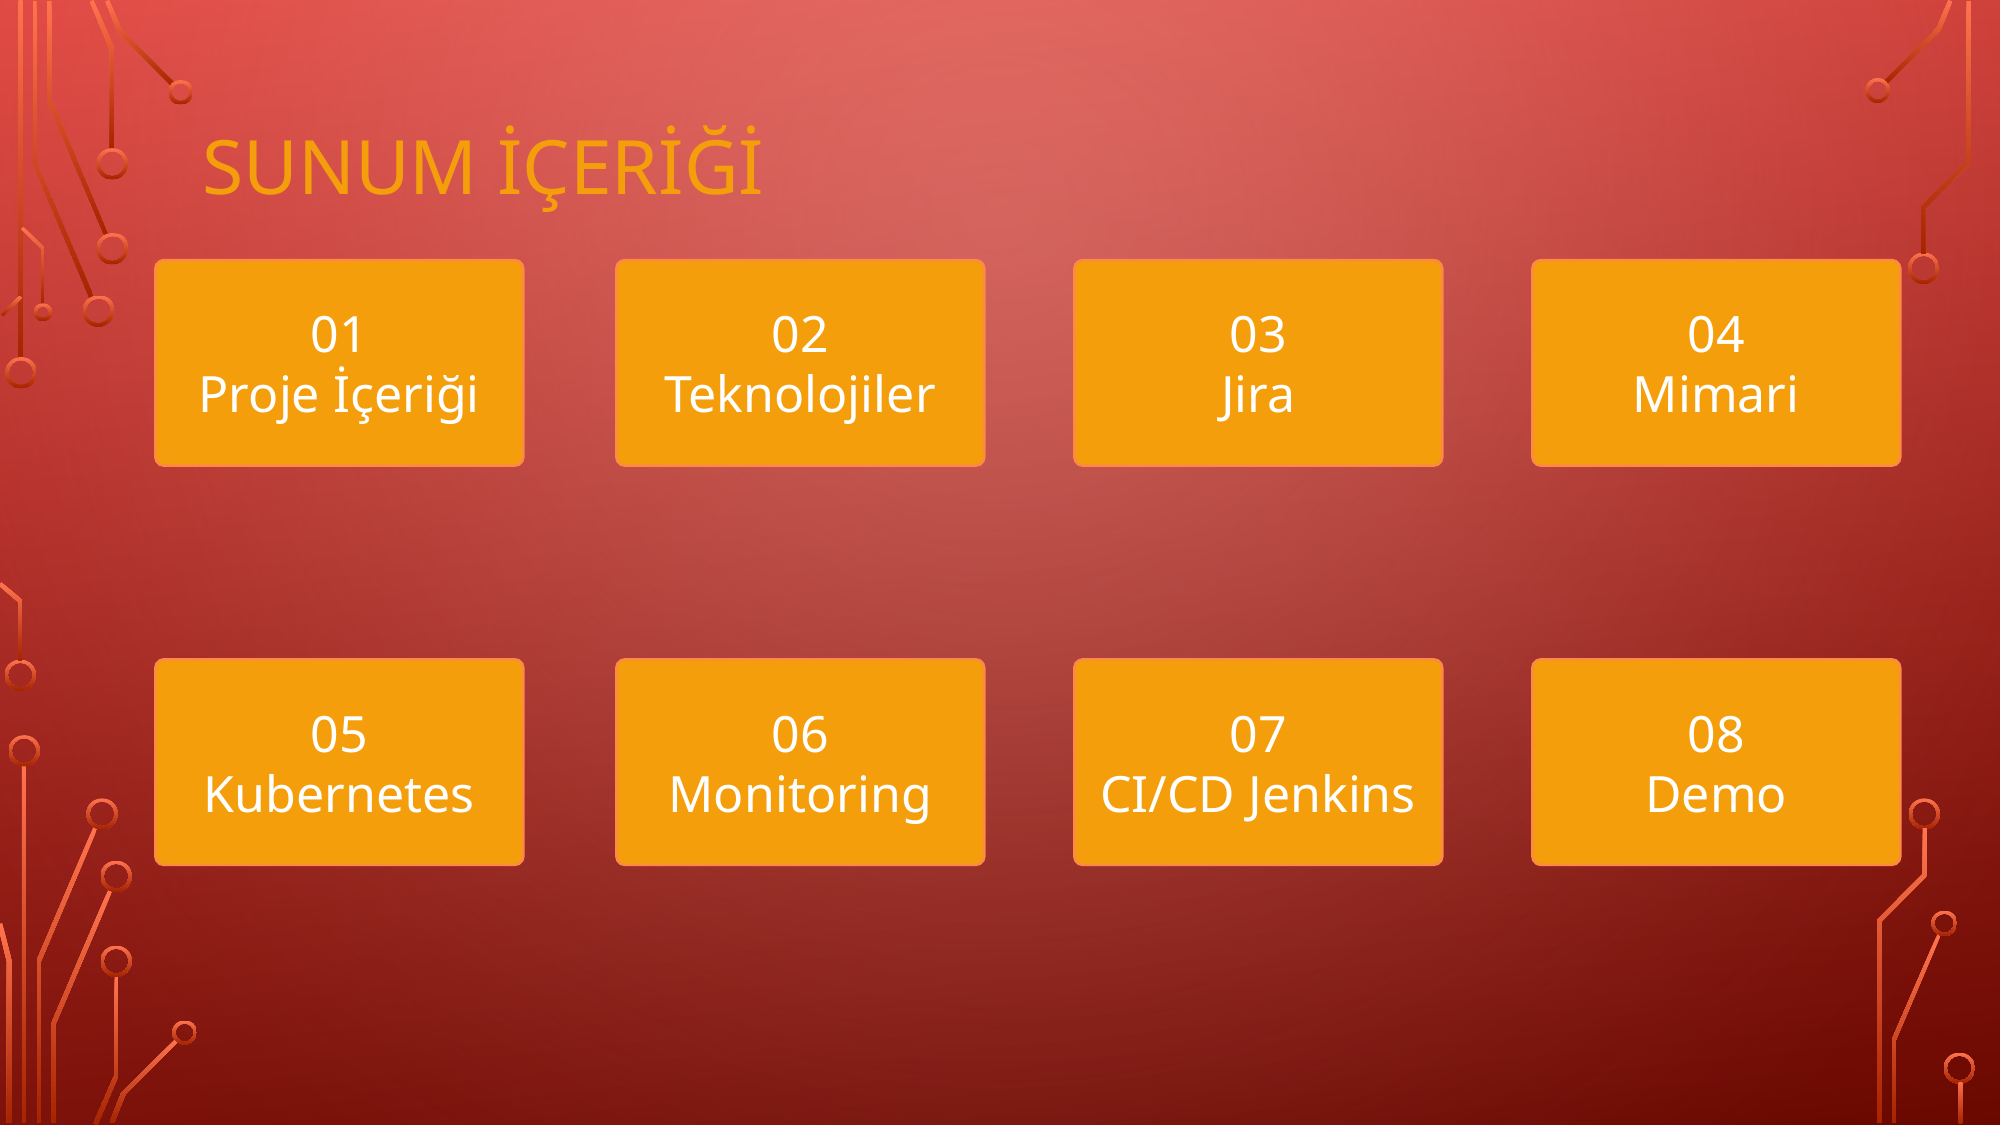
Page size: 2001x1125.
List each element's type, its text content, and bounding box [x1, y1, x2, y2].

text_box 07 CI/CD Jenkins [1073, 658, 1444, 867]
text_box 02 Teknolojiler [615, 258, 986, 467]
title SUNUM İÇERİĞİ [187, 101, 1813, 240]
text_box 04 Mimari [1531, 258, 1902, 467]
text_box 06 Monitoring [615, 658, 986, 867]
text_box 01 Proje İçeriği [154, 258, 525, 467]
text_box 03 Jira [1073, 258, 1444, 467]
text_box 08 Demo [1531, 658, 1902, 867]
text_box 05 Kubernetes [154, 658, 525, 867]
